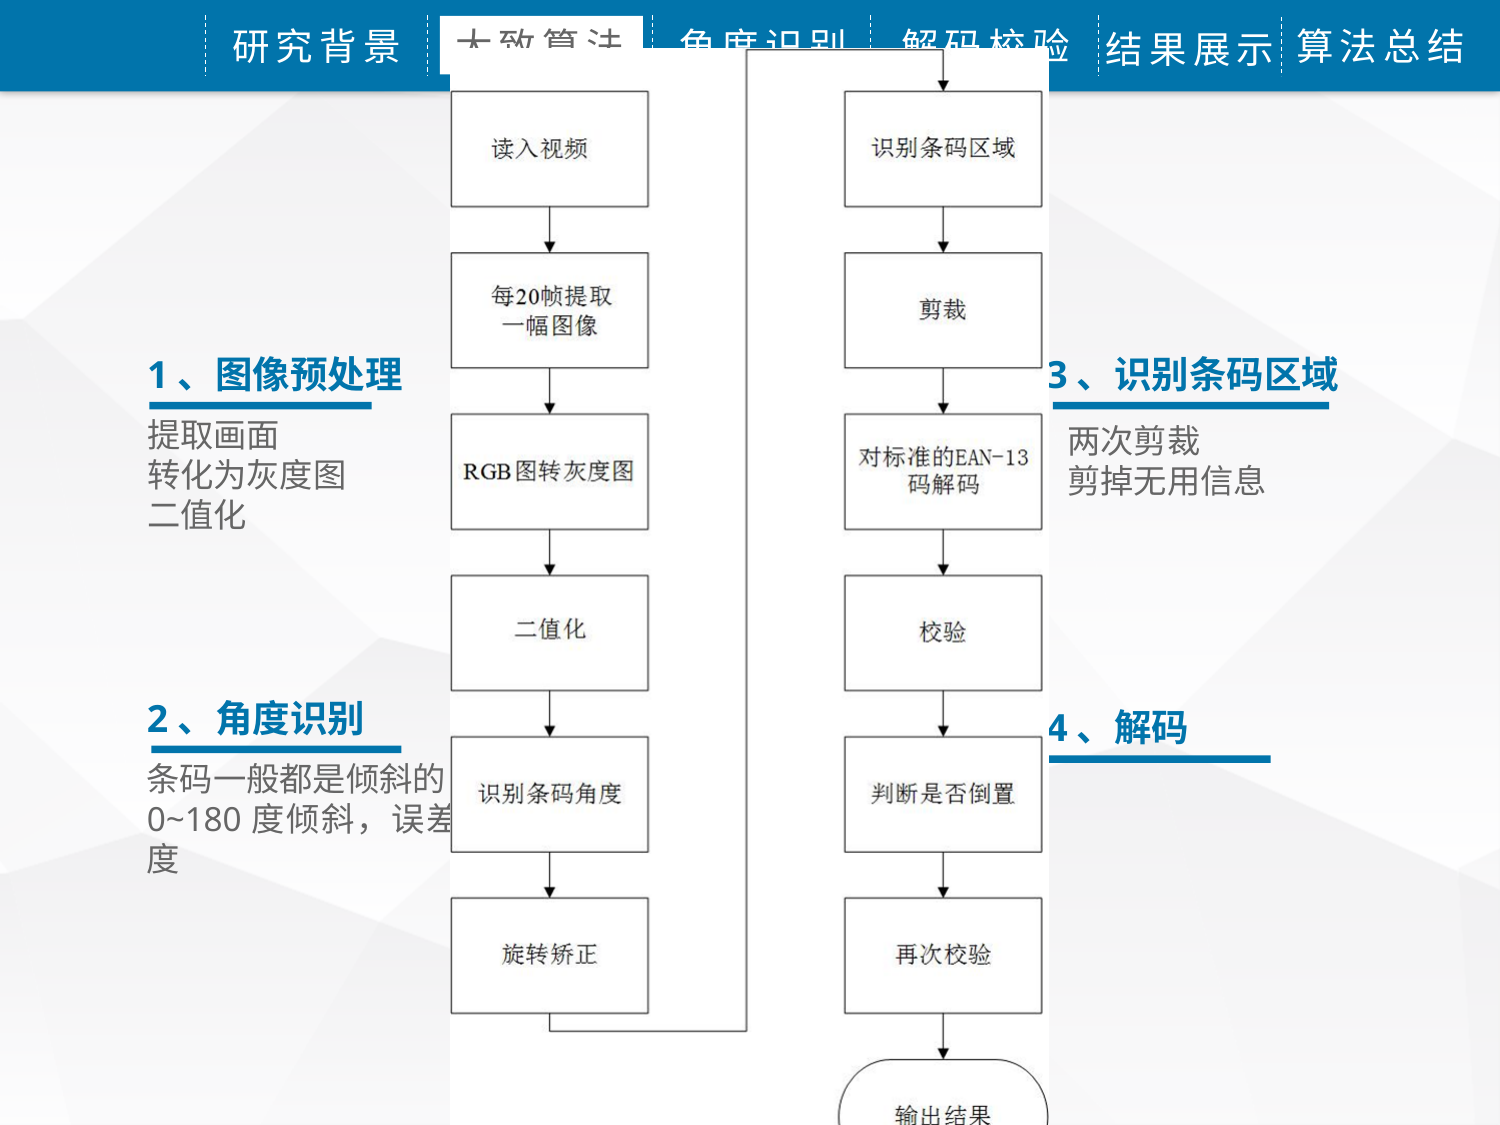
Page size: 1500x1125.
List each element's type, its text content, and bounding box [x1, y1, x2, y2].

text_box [132, 687, 450, 943]
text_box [1050, 696, 1400, 804]
text_box [0, 0, 1500, 92]
text_box 结果展示 [1090, 18, 1304, 79]
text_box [132, 343, 450, 544]
text_box 算法总结 [1281, 15, 1494, 76]
text_box 解码校验 [886, 15, 1098, 76]
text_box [1050, 343, 1422, 509]
text_box 角度识别 [663, 15, 870, 48]
text_box 大致算法 [440, 15, 652, 76]
picture [0, 48, 1500, 1125]
text_box 研究背景 [213, 15, 420, 76]
text_box 角度识别 [871, 15, 876, 48]
